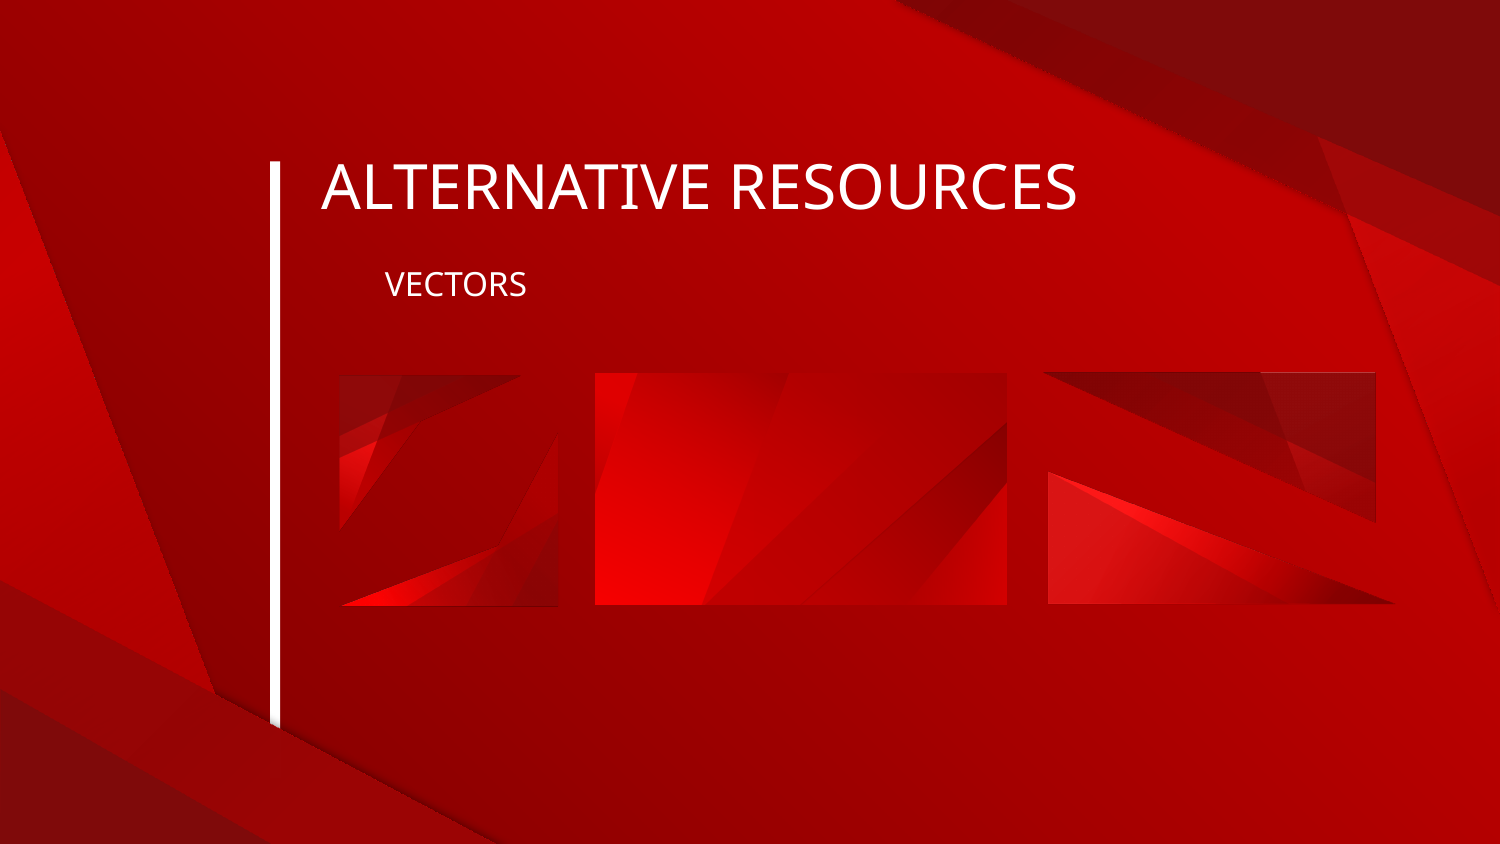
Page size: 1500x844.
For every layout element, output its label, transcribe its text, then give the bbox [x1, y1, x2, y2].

title ALTERNATIVE RESOURCES [306, 117, 1382, 253]
subtitle VECTORS [302, 248, 1272, 357]
picture [0, 0, 1500, 844]
